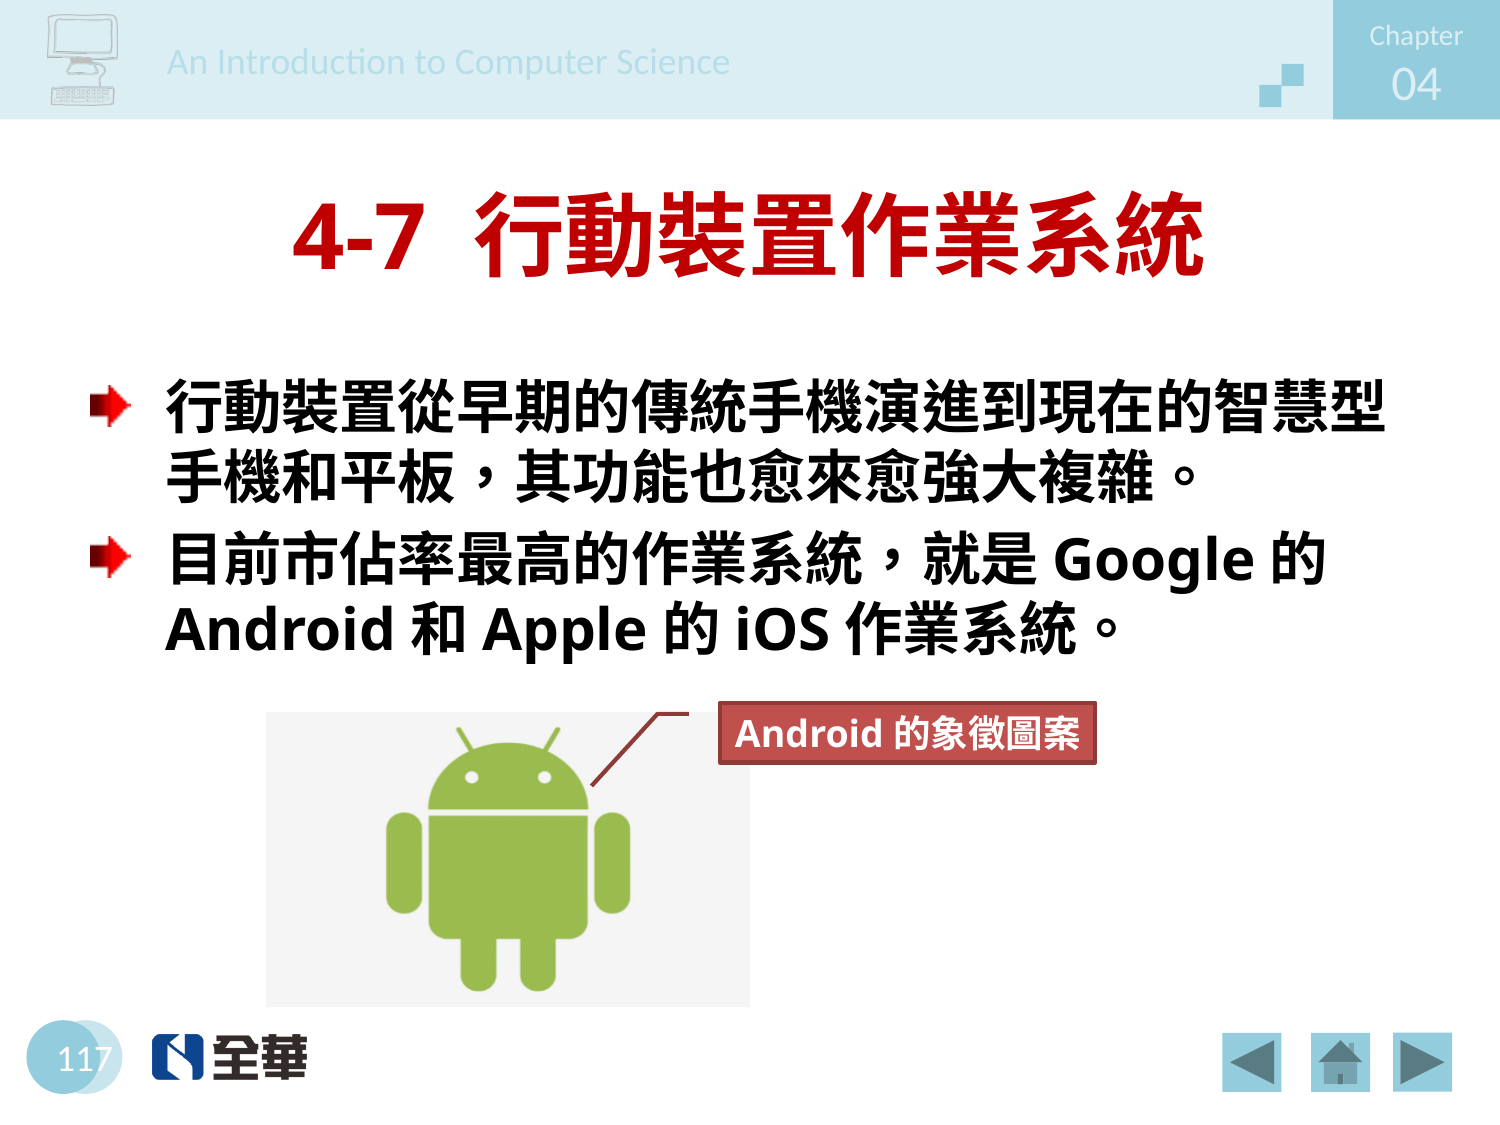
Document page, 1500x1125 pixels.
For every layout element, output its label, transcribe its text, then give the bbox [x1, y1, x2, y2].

title 4-7 行動裝置作業系統 [75, 138, 1425, 327]
picture [266, 712, 751, 1007]
picture [152, 1034, 307, 1080]
picture [90, 385, 131, 427]
text_box Android的象徵圖案 [718, 701, 1097, 765]
picture [90, 536, 131, 578]
list 行動裝置從早期的傳統手機演進到現在的智慧型手機和平板，其功能也愈來愈強大複雜。 目前市佔率最高的作業系統，就是Google的Android和Apple的iOS作業系統。 [75, 363, 1425, 1005]
picture [47, 14, 118, 106]
